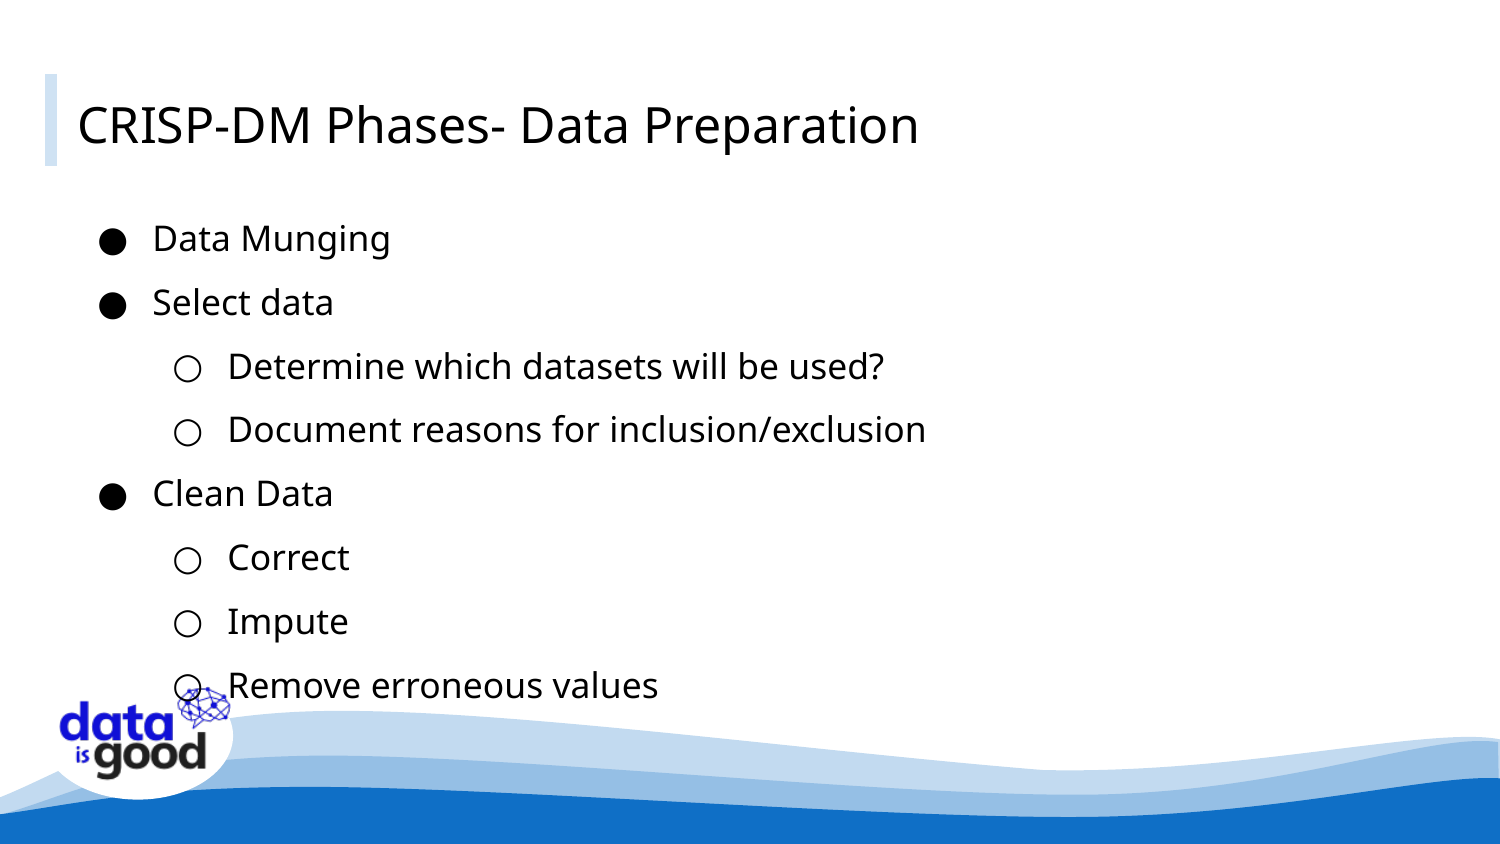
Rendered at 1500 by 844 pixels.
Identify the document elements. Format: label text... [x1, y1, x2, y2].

list Data Munging Select data Determine which datasets will be used? Document reasons for inclusion/exclusion Clean Data Correct Impute Remove erroneous values [66, 183, 1392, 699]
title CRISP-DM Phases- Data Preparation [66, 72, 1449, 167]
picture [58, 685, 231, 804]
